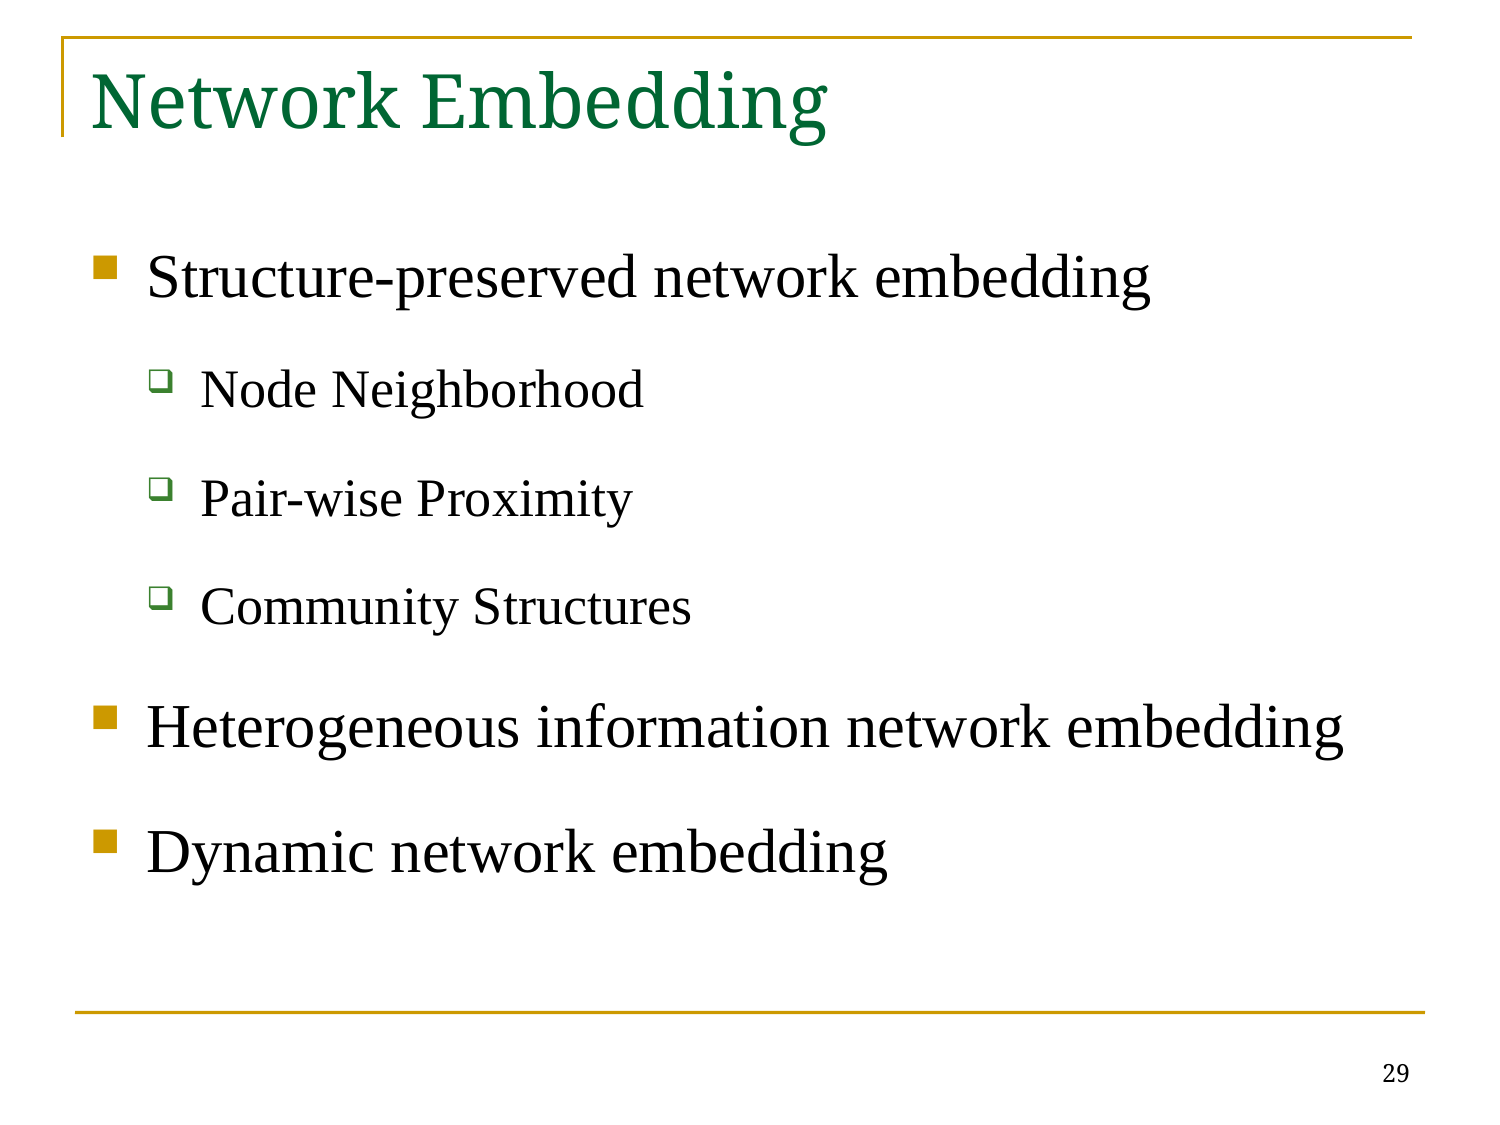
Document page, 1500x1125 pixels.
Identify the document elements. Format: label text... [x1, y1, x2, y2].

slide_number 29 [1074, 1023, 1426, 1100]
list Structure-preserved network embedding Node Neighborhood Pair-wise Proximity Community Structures Heterogeneous information network embedding Dynamic network embedding [75, 190, 1425, 983]
title Network Embedding [75, 45, 1425, 190]
